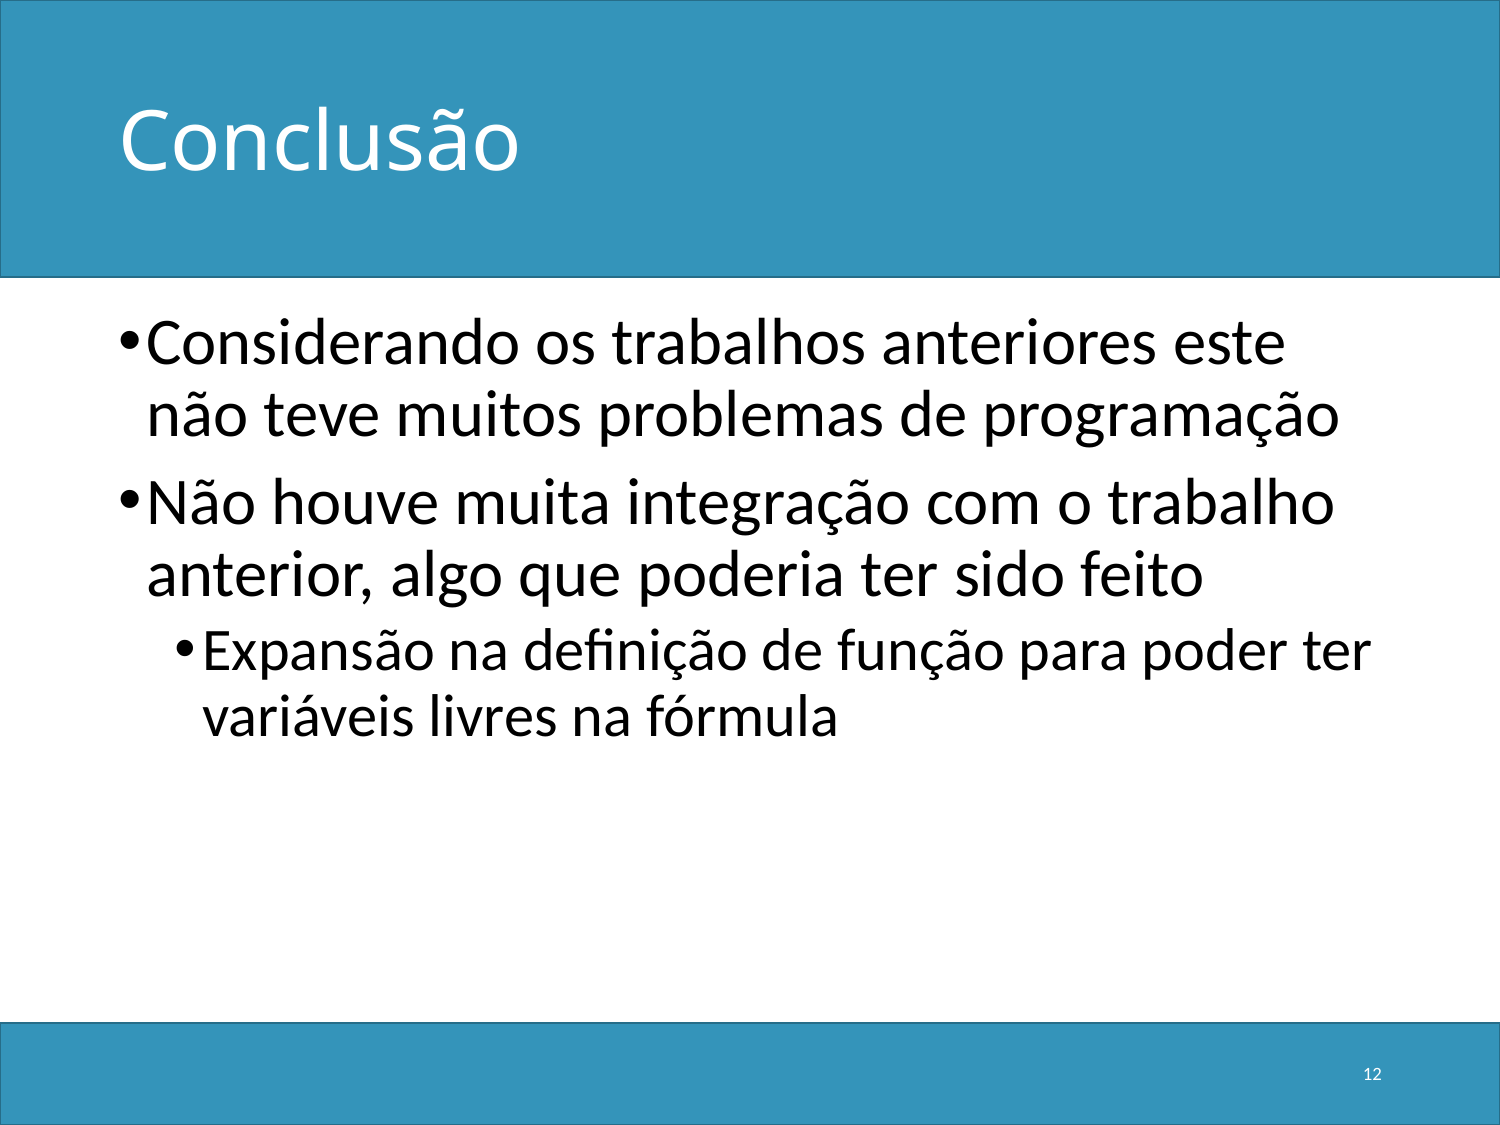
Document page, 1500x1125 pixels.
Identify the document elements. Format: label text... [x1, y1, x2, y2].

title Conclusão [103, 35, 1397, 253]
slide_number 12 [1059, 1042, 1397, 1103]
list Considerando os trabalhos anteriores este não teve muitos problemas de programação Não houve muita integração com o trabalho anterior, algo que poderia ter sido feito Expansão na definição de função para poder ter variáveis livres na fórmula [103, 299, 1397, 1014]
